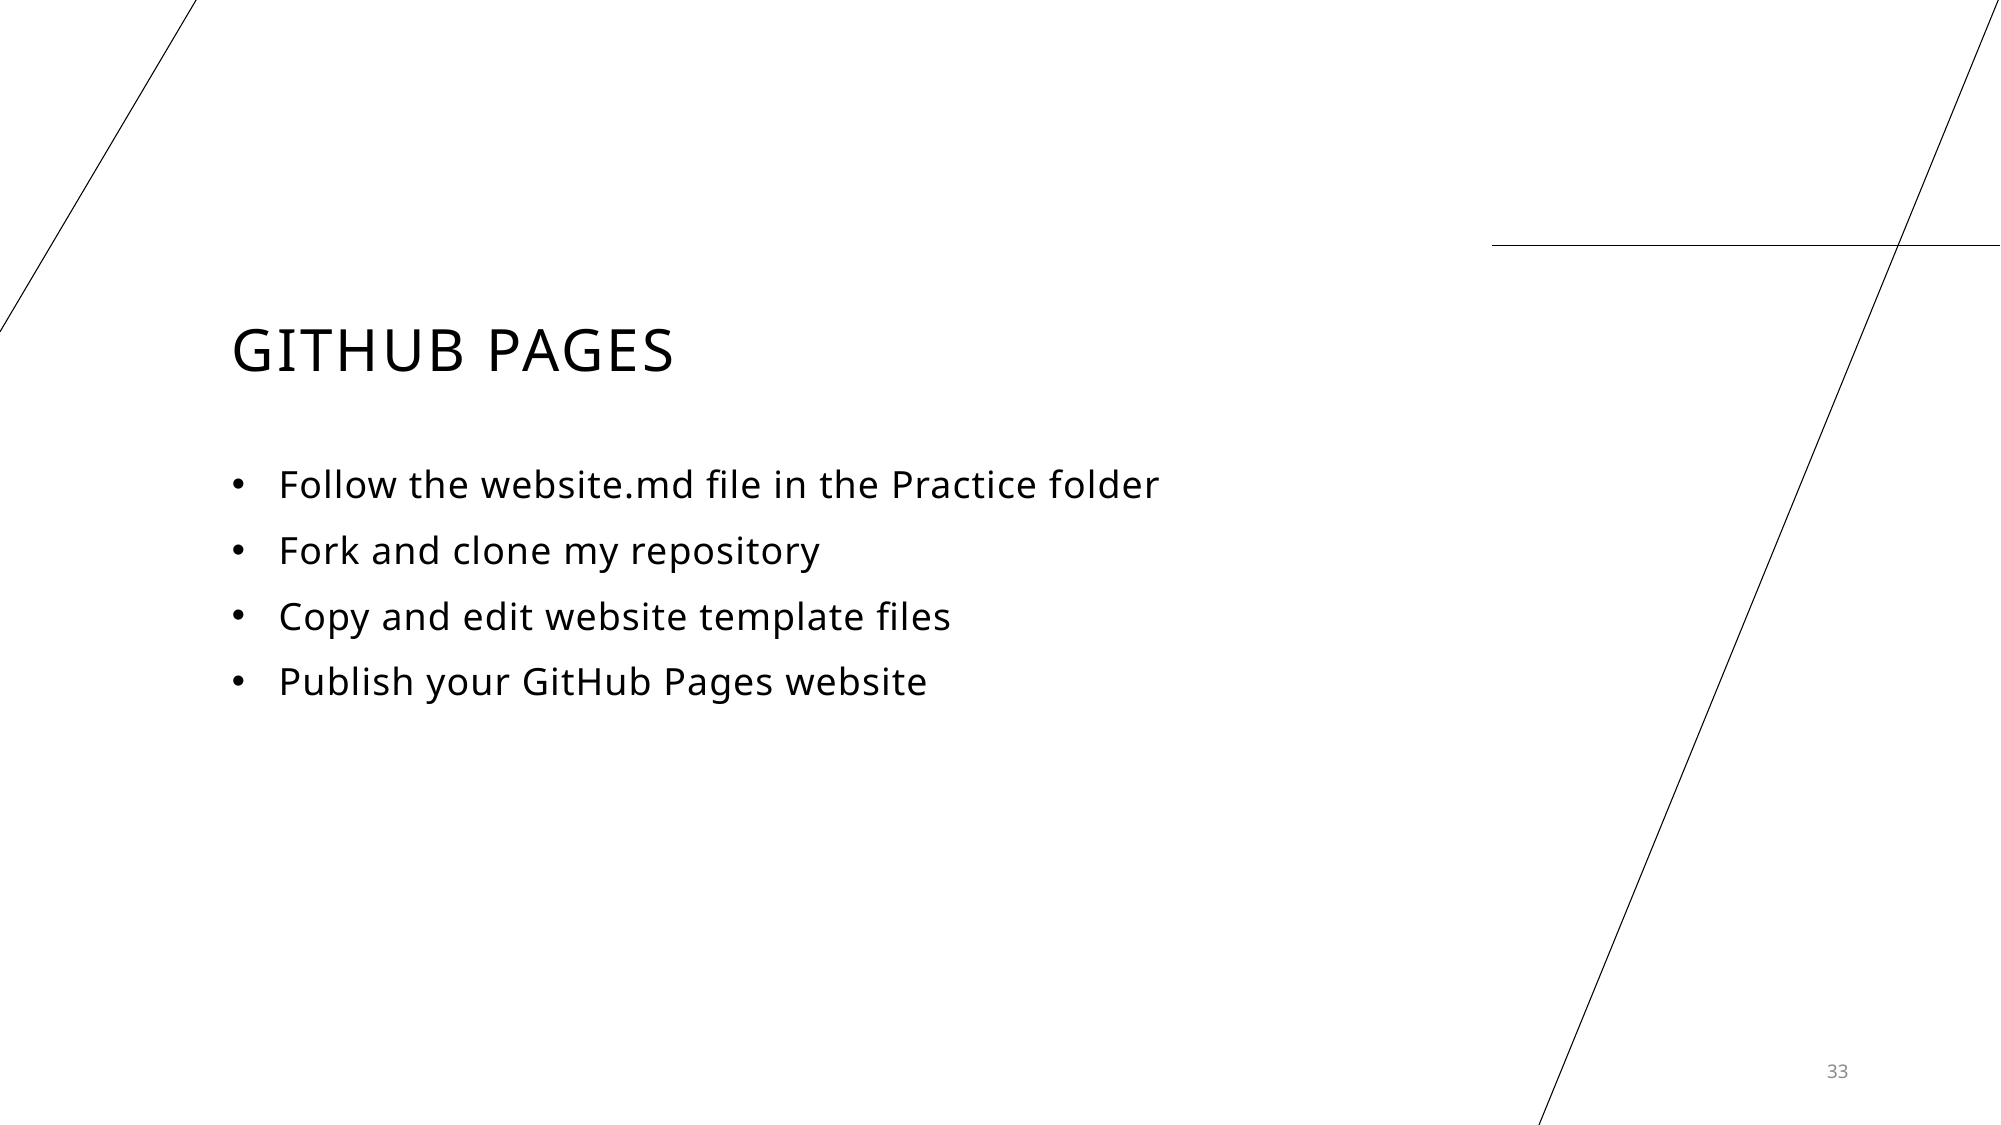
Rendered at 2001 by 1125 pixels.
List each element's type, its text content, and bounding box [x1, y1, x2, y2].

slide_number 33 [1701, 1042, 1864, 1103]
list Follow the website.md file in the Practice folder Fork and clone my repository Copy and edit website template files Publish your GitHub Pages website [216, 453, 1413, 1013]
title GitHub Pages [216, 43, 1413, 392]
